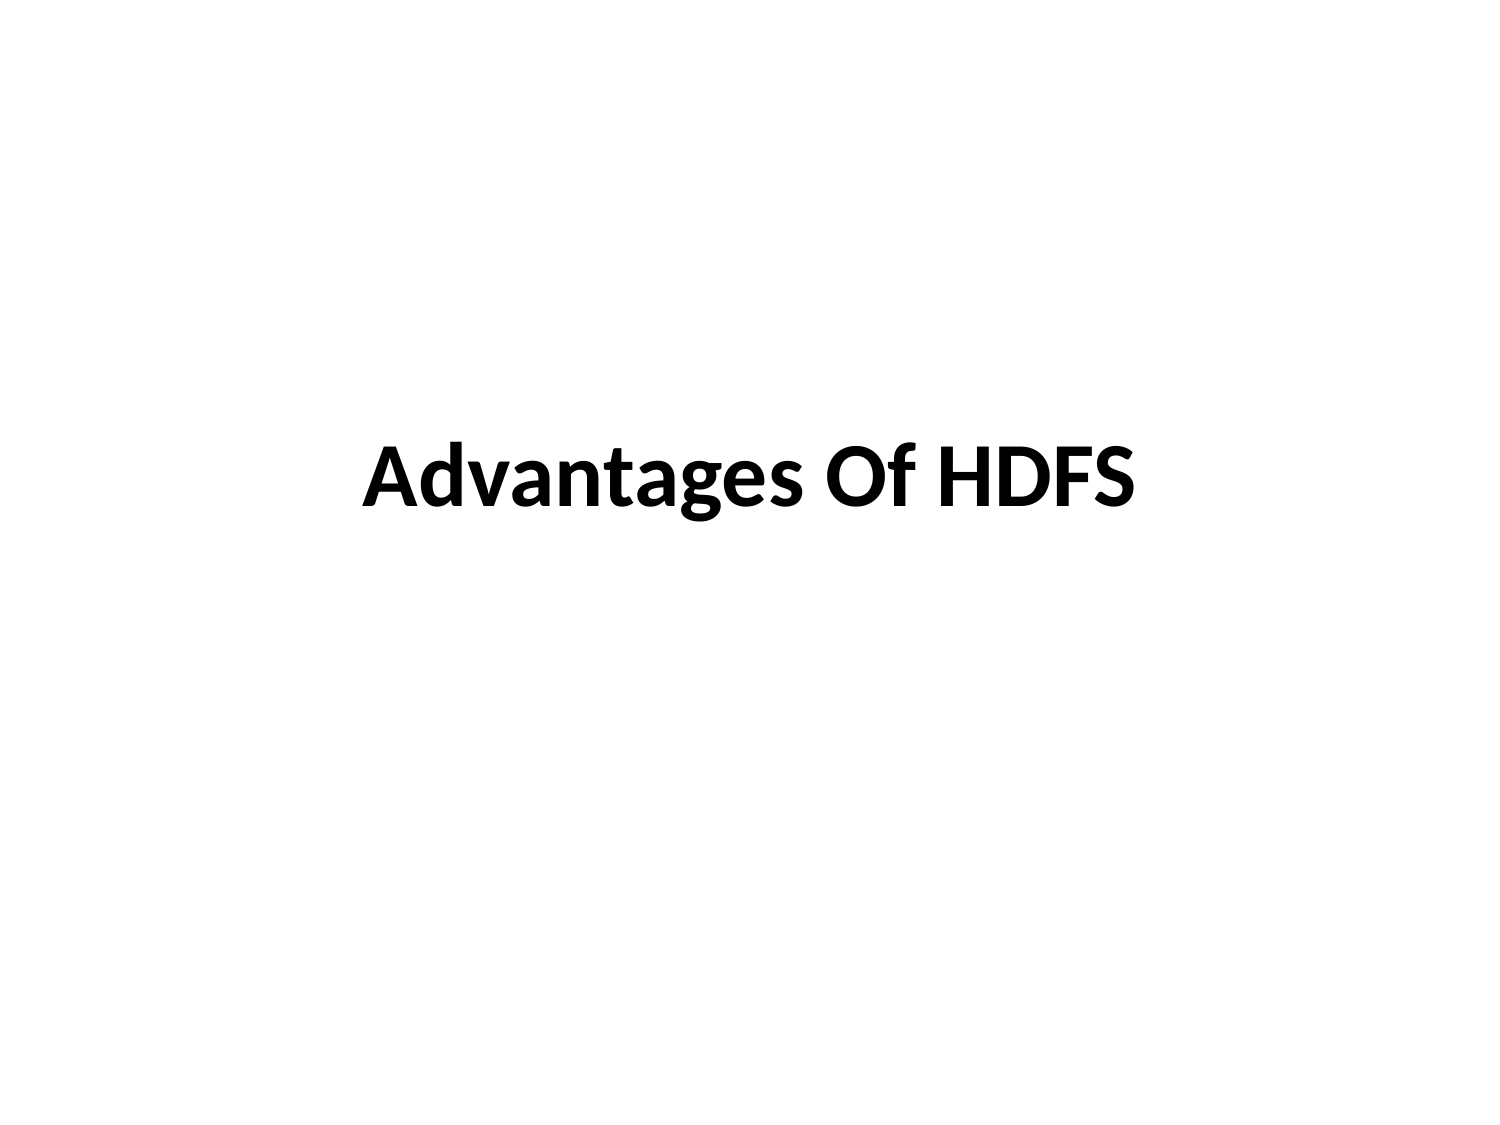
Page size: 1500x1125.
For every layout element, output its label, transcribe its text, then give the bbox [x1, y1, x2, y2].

title Advantages Of HDFS [112, 349, 1388, 591]
